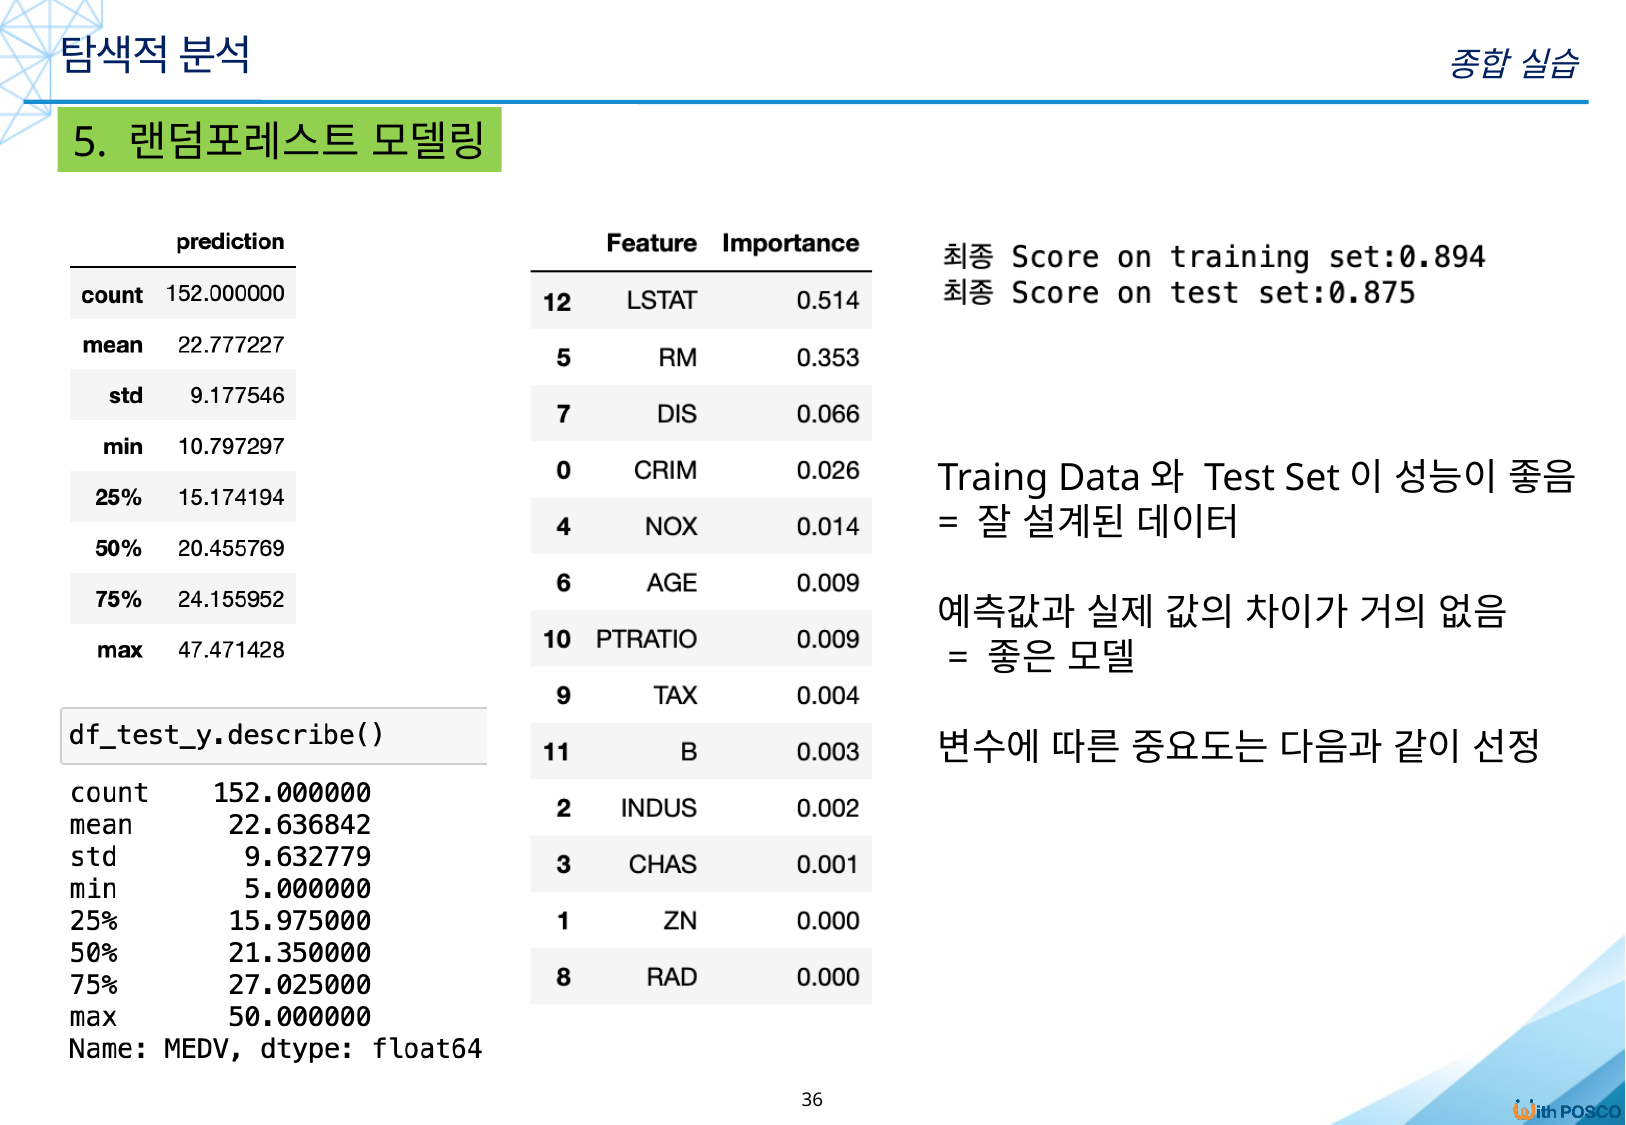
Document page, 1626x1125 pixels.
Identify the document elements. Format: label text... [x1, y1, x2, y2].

text_box 5. 랜덤포레스트 모델링 [57, 107, 502, 172]
picture [0, 0, 1625, 1125]
text_box 종합 실습 [1321, 35, 1594, 81]
text_box Traing Data와 Test Set이 성능이 좋음 = 잘 설계된 데이터 예측값과 실제 값의 차이가 거의 없음 = 좋은 모델 변수에 따른 중요도는 다음과 같이 선정 [923, 445, 1625, 866]
text_box 탐색적 분석 [44, 21, 1321, 87]
